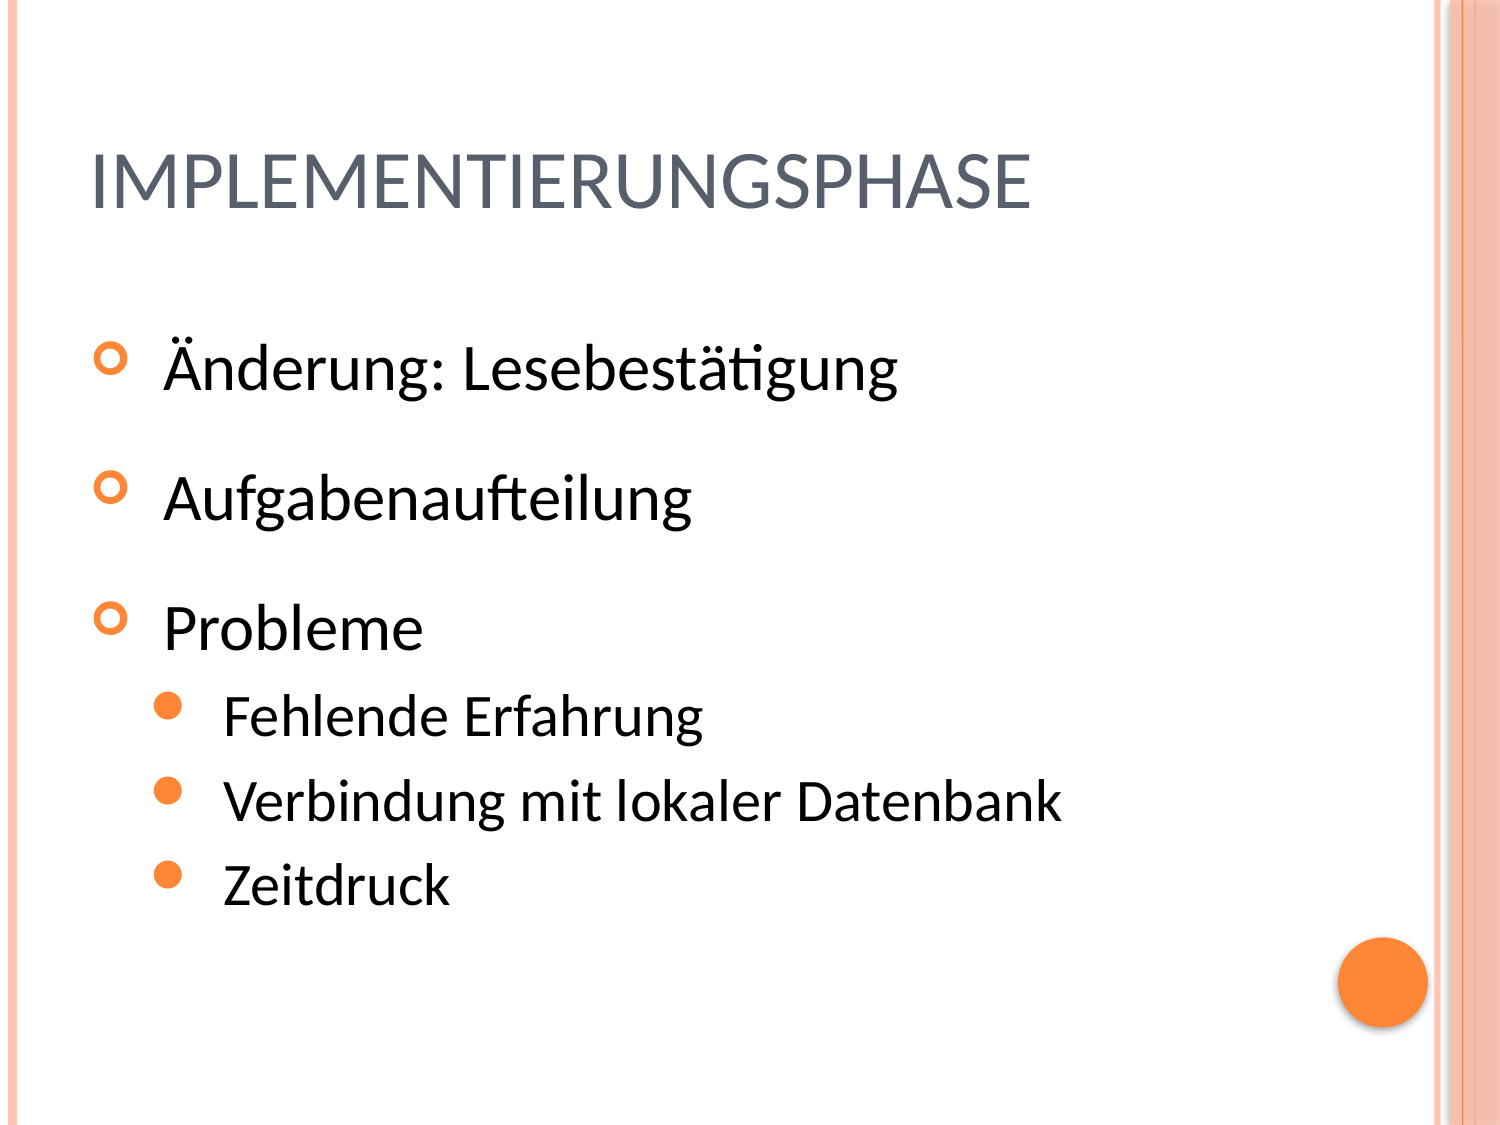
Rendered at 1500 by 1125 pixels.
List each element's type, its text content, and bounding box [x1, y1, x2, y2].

list Änderung: Lesebestätigung Aufgabenaufteilung Probleme Fehlende Erfahrung Verbindung mit lokaler Datenbank Zeitdruck [75, 278, 1300, 1083]
title Implementierungsphase [75, 45, 1300, 233]
